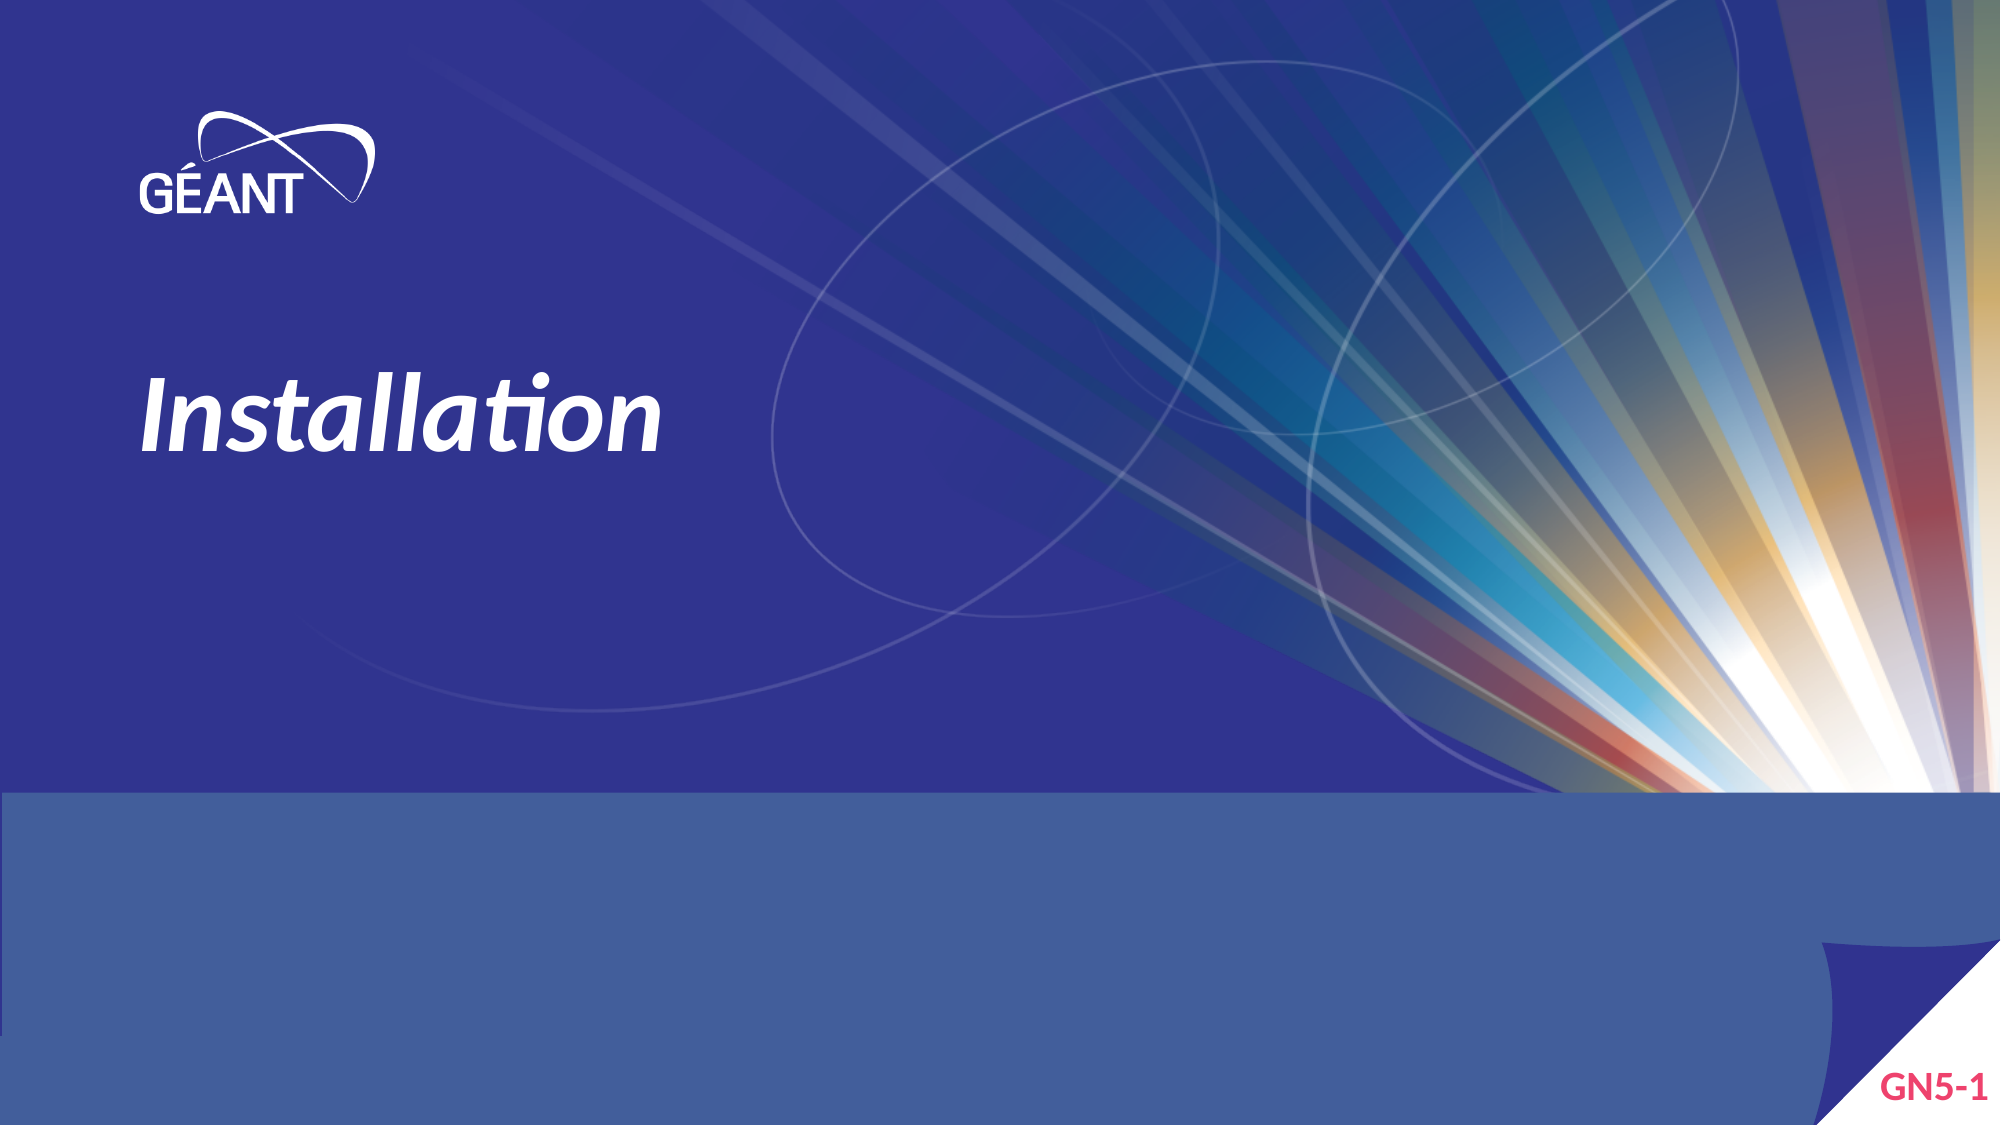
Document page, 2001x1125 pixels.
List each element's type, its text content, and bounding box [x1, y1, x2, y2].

picture [116, 0, 2000, 792]
title Installation [122, 379, 1746, 451]
